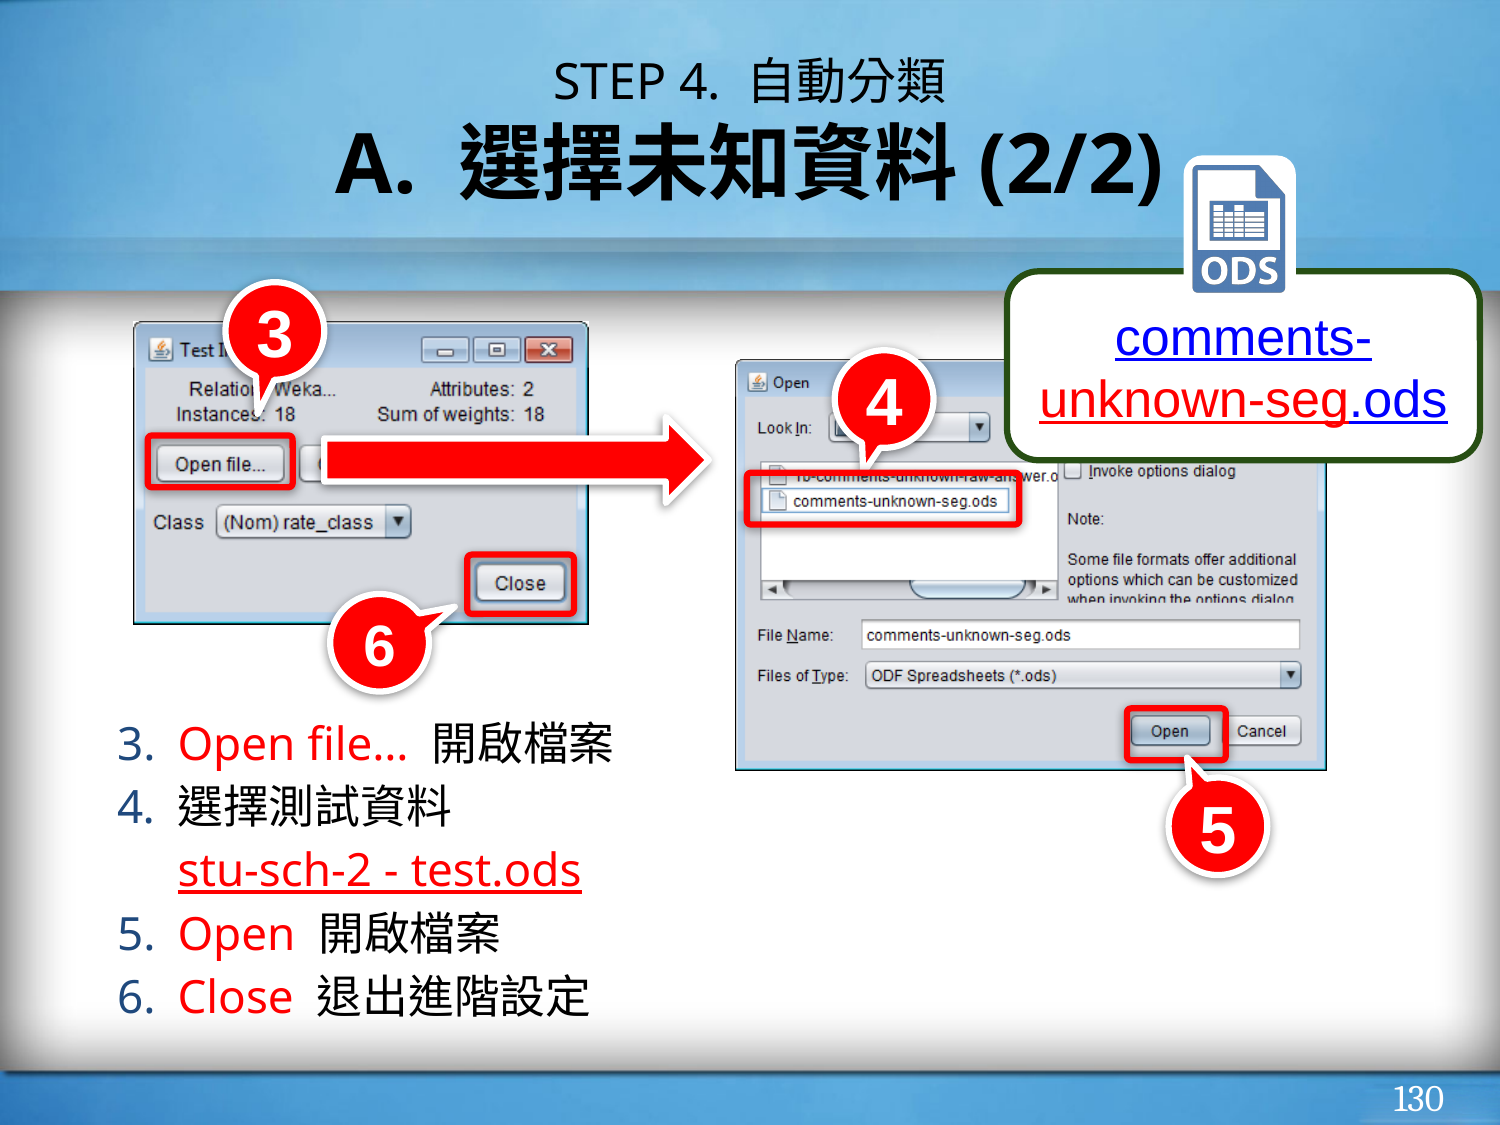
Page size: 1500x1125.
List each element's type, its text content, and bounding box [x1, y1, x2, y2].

picture [0, 0, 1500, 1125]
list Open file… 開啟檔案 選擇測試資料 stu-sch-2 - test.ods Open 開啟檔案 Close 退出進階設定 [87, 691, 747, 1067]
slide_number ‹#› [1350, 1074, 1488, 1118]
text_box [594, 416, 709, 504]
title STEP 4. 自動分類 A. 選擇未知資料(2/2) [78, 27, 1422, 232]
text_box 3 [226, 282, 323, 320]
text_box 4 [859, 350, 910, 357]
text_box 6 [330, 634, 429, 692]
text_box 5 [1168, 780, 1268, 876]
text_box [1006, 155, 1481, 461]
